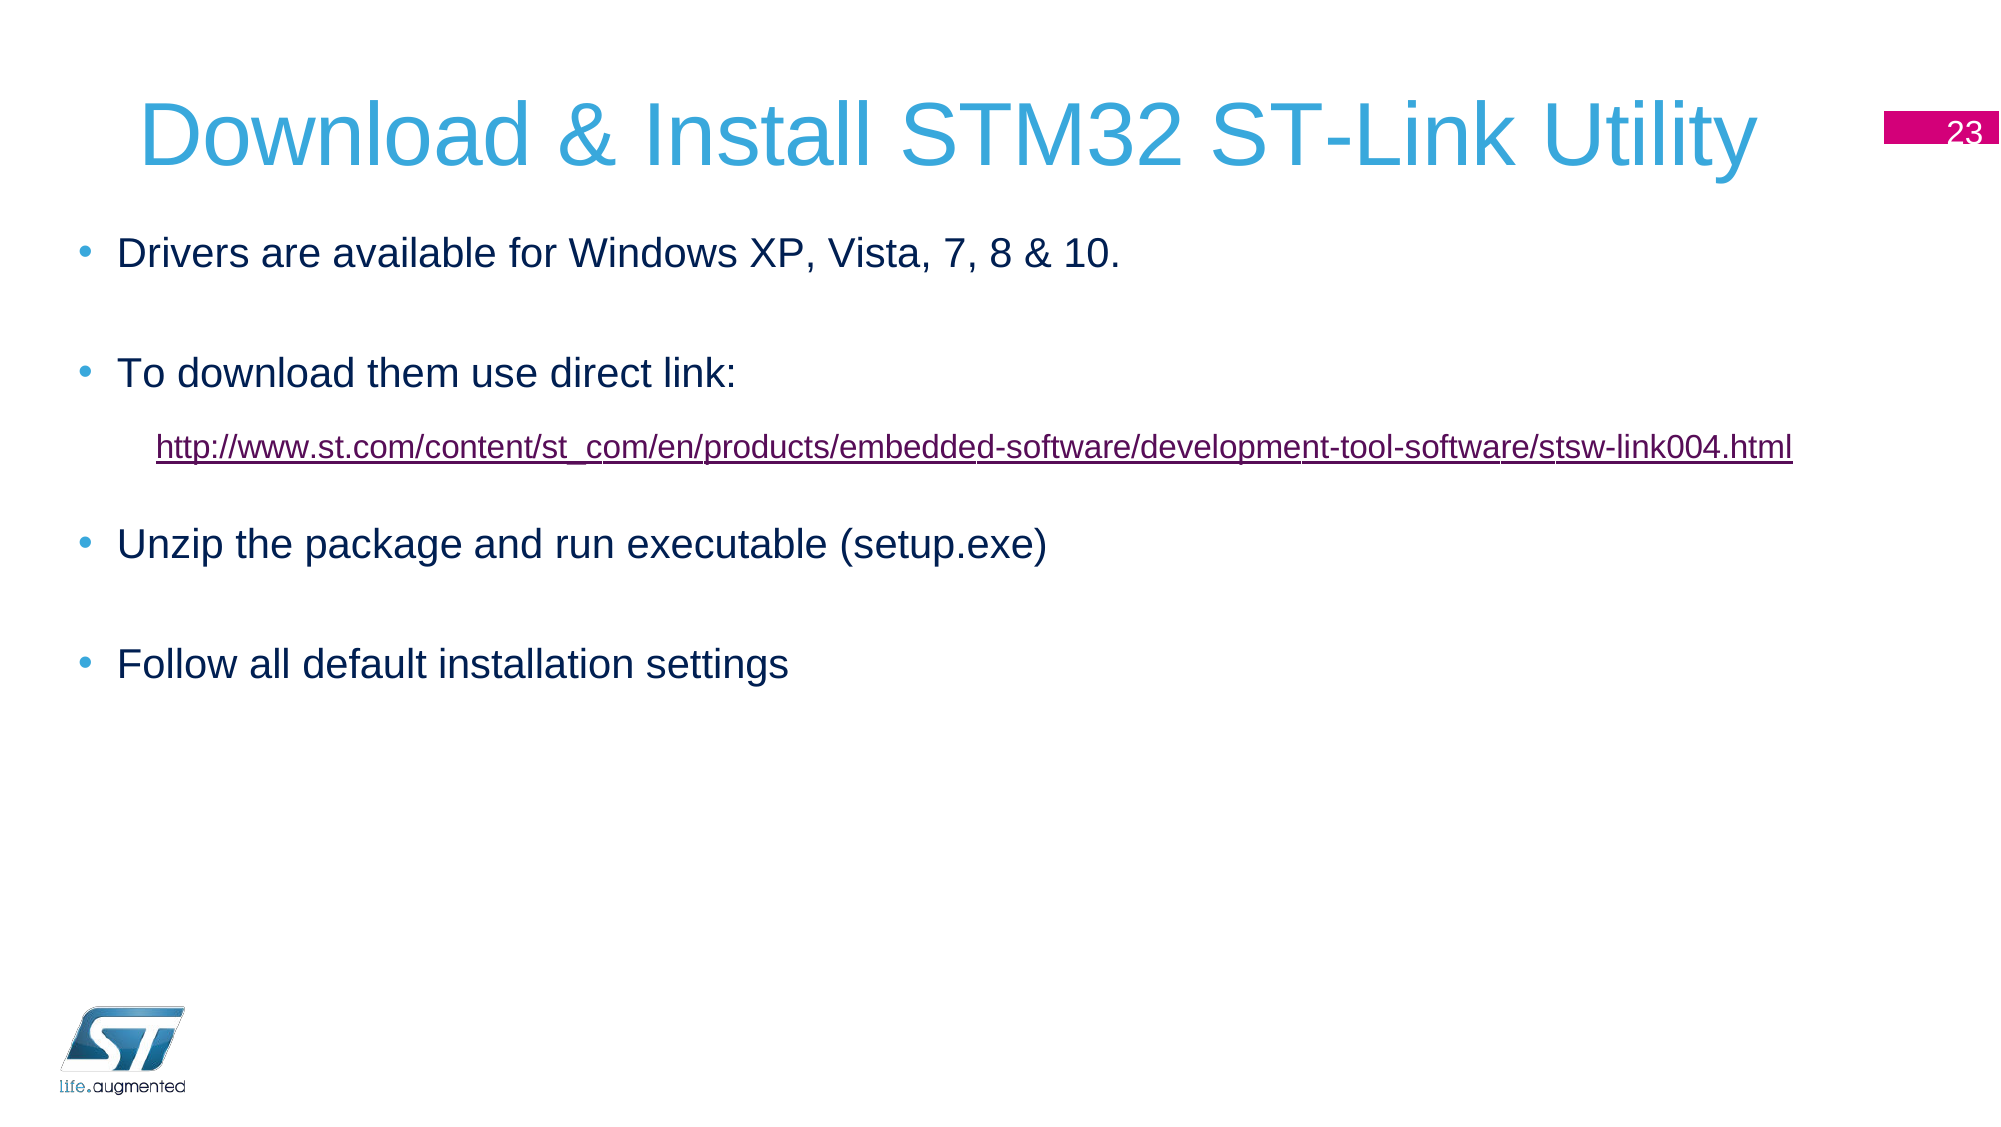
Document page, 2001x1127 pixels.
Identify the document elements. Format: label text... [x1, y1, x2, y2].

picture [49, 995, 196, 1103]
text_box [1986, 111, 2000, 144]
title Download & Install STM32 ST-Link Utility [54, 43, 1850, 265]
text_box [1884, 111, 1944, 144]
text_box Drivers are available for Windows XP, Vista, 7, 8 & 10. To download them use direct link: http://www.st.com/content/st_com/en/products/embedded-software/development-tool-software/stsw-link004.html Unzip the package and run executable (setup.exe) Follow all default installation settings [76, 226, 1809, 687]
text_box 23 [1944, 111, 1986, 152]
